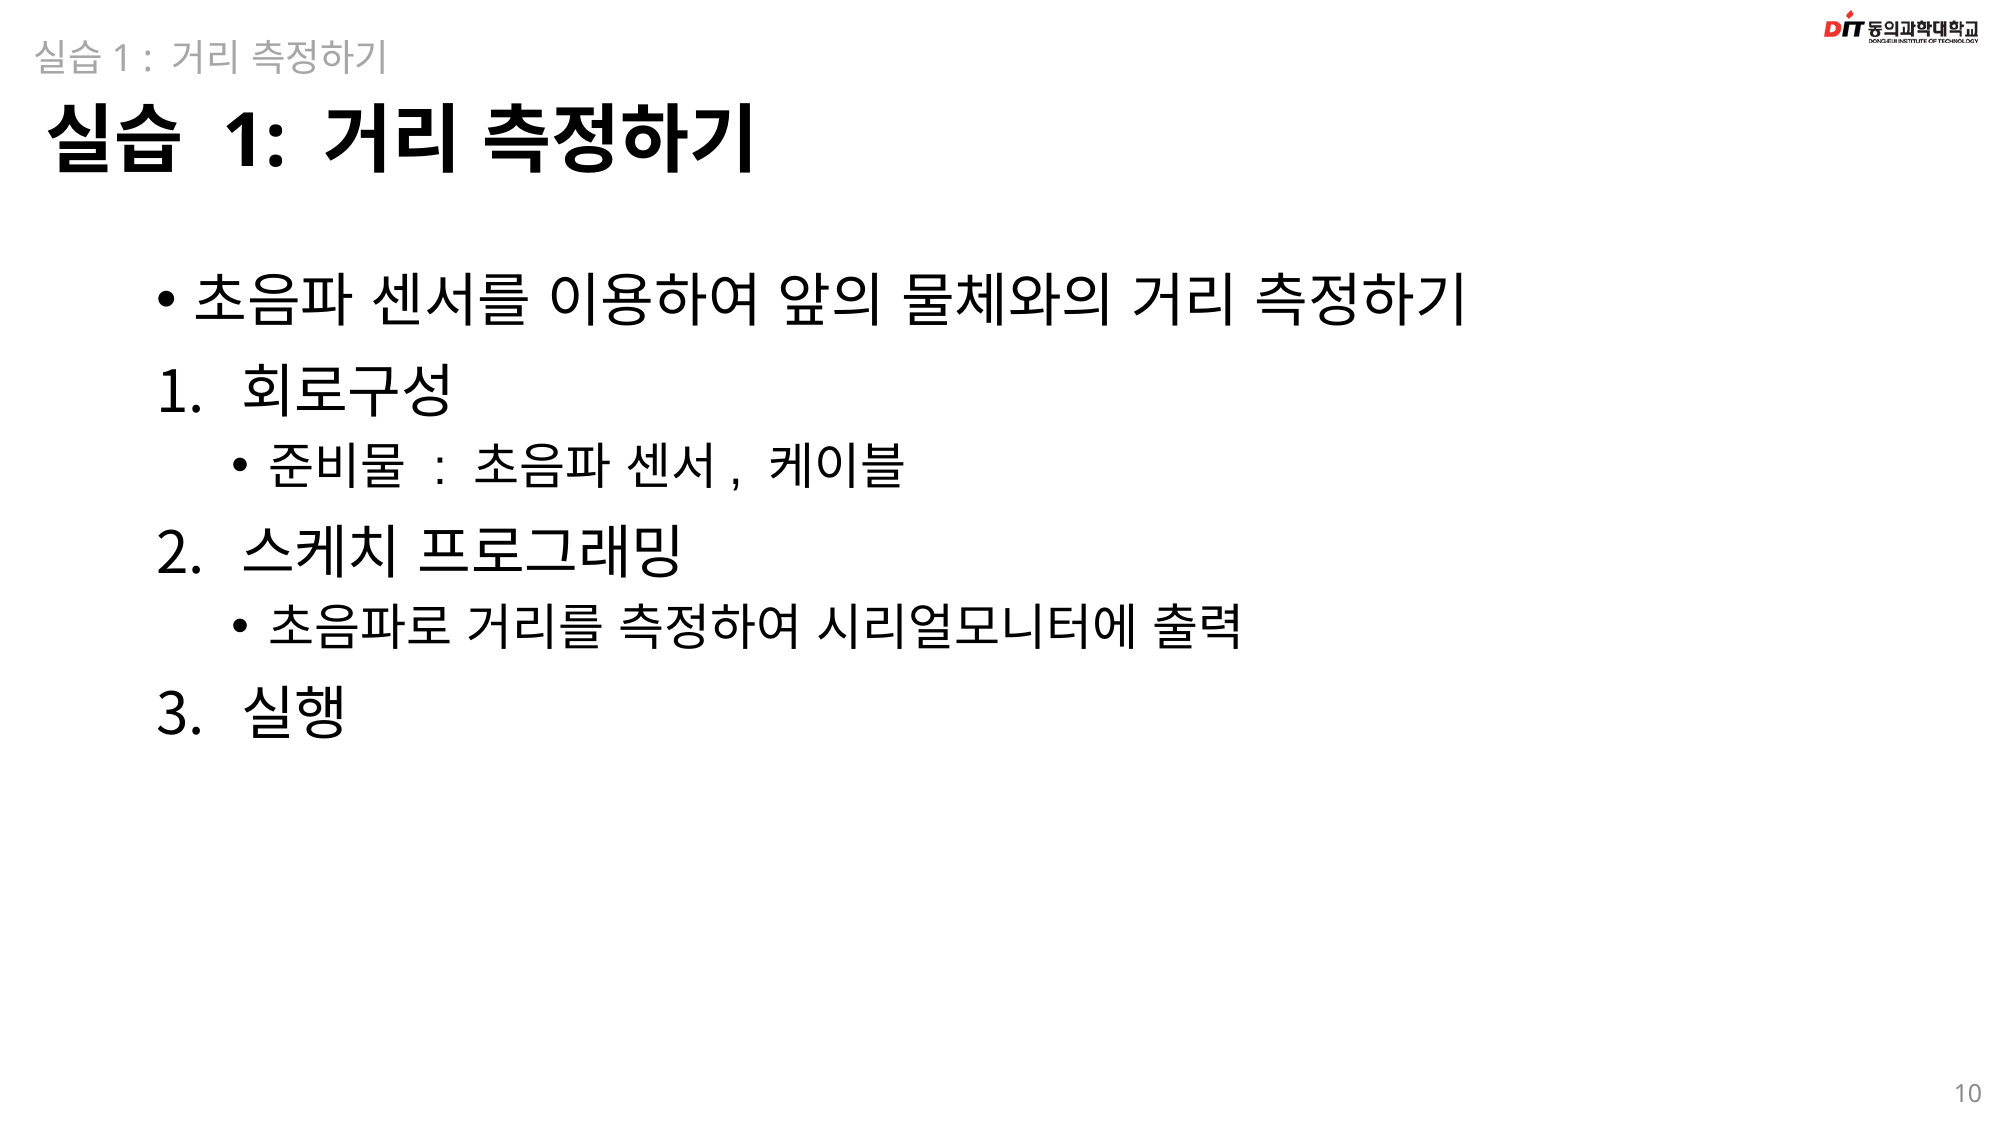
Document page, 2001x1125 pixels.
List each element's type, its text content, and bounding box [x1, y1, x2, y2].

text_box 초음파 센서를 이용하여 앞의 물체와의 거리 측정하기 회로구성 준비물 : 초음파 센서, 케이블 스케치 프로그래밍 초음파로 거리를 측정하여 시리얼모니터에 출력 실행 [141, 256, 1796, 1065]
title 실습 1: 거리 측정하기 [30, 87, 1659, 198]
picture [1824, 10, 1978, 43]
slide_number 10 [1922, 1065, 1998, 1125]
text_box 실습1 : 거리 측정하기 [18, 26, 405, 87]
